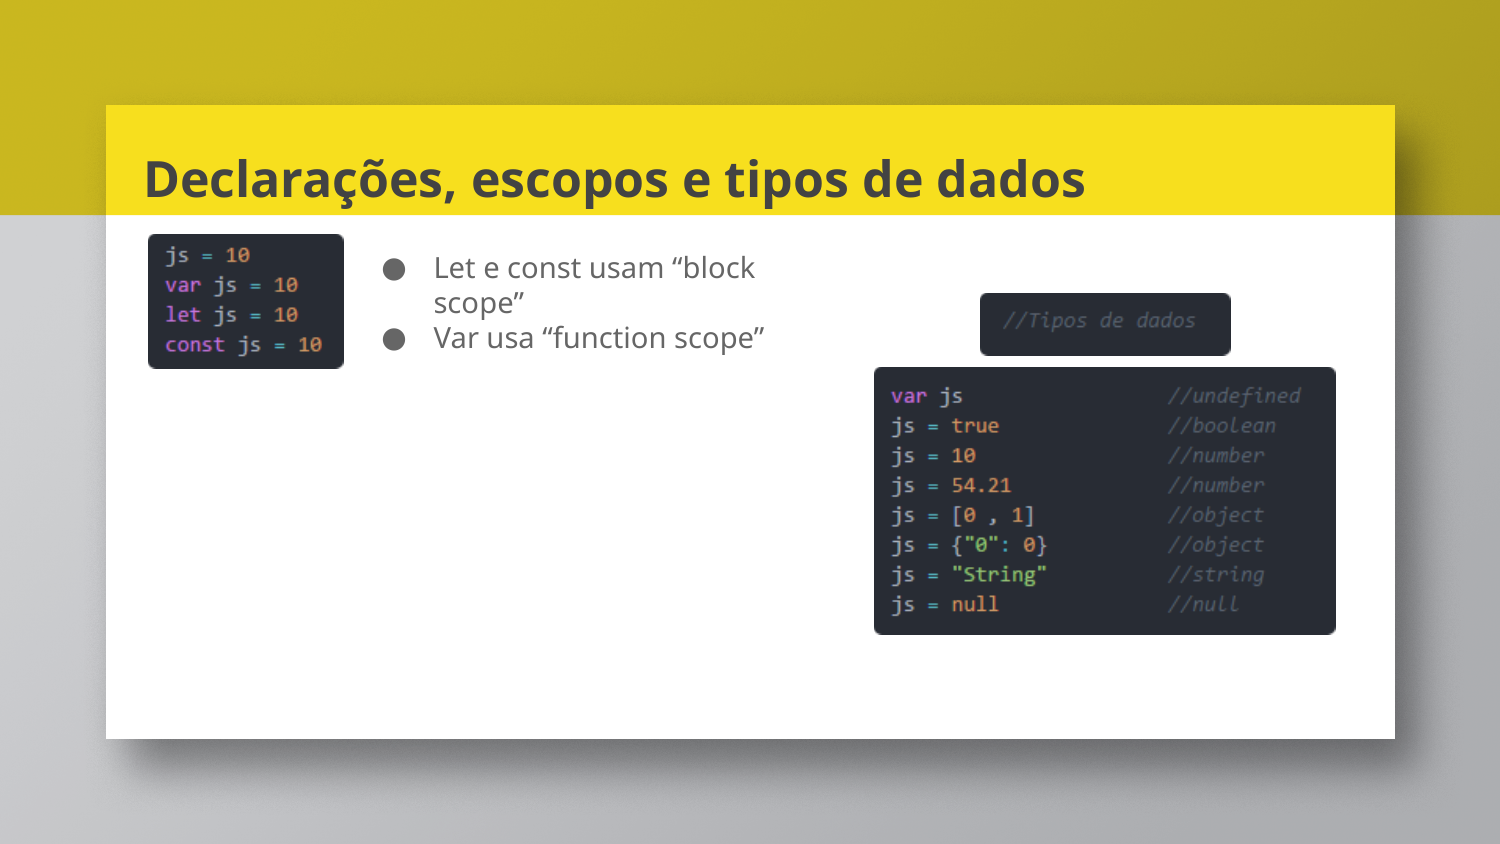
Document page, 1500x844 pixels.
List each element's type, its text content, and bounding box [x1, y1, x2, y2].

picture [0, 0, 1500, 844]
text_box Let e const usam “block scope” Var usa “function scope” [344, 234, 853, 345]
title Declarações, escopos e tipos de dados [128, 132, 1425, 228]
